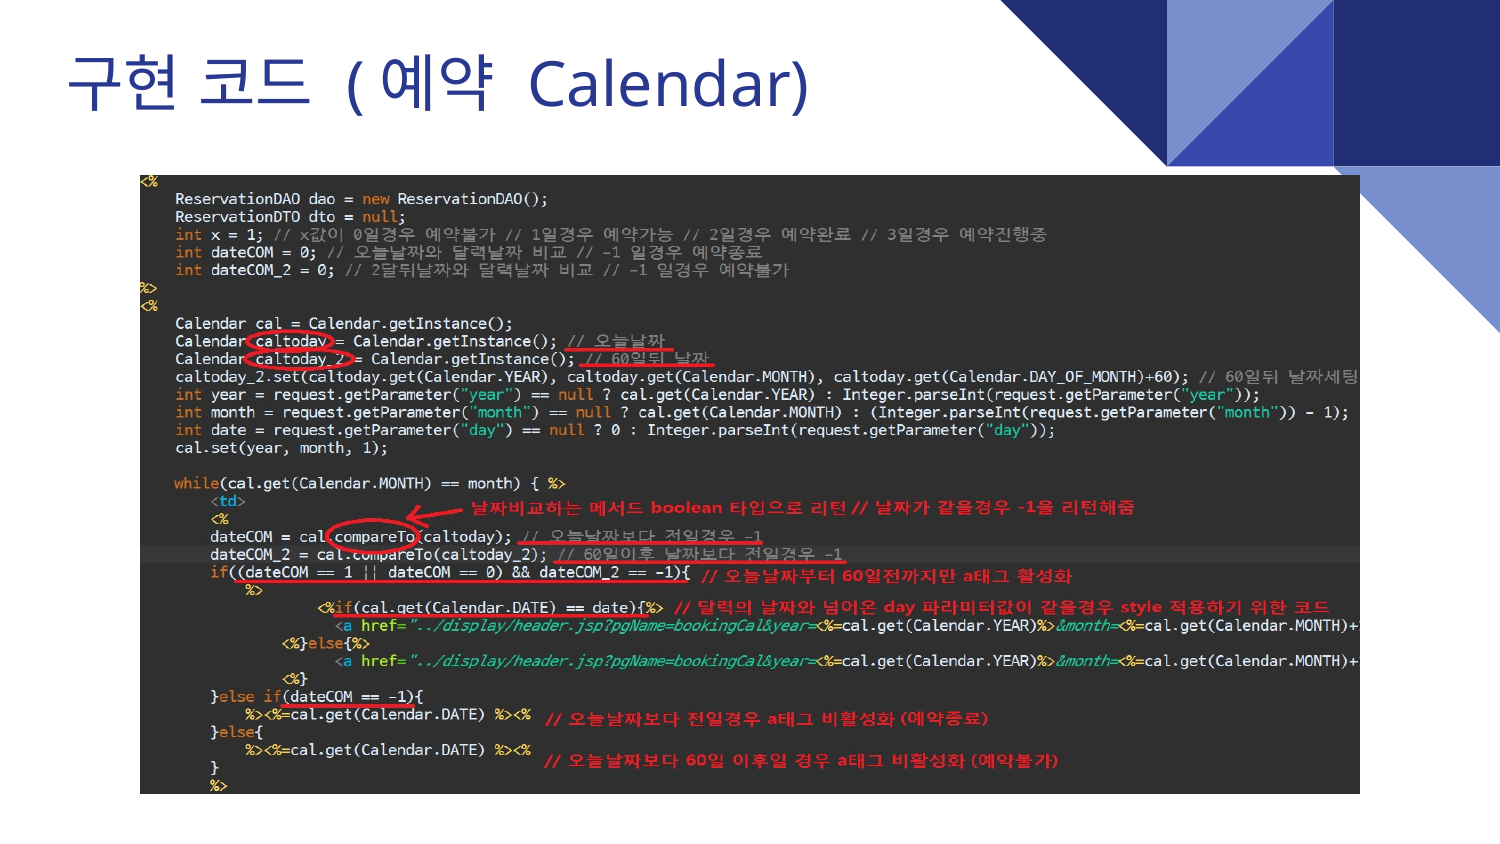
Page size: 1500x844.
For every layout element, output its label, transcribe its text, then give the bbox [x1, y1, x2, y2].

title 구현 코드 (예약 Calendar) [51, 29, 1449, 129]
picture [140, 175, 1360, 794]
